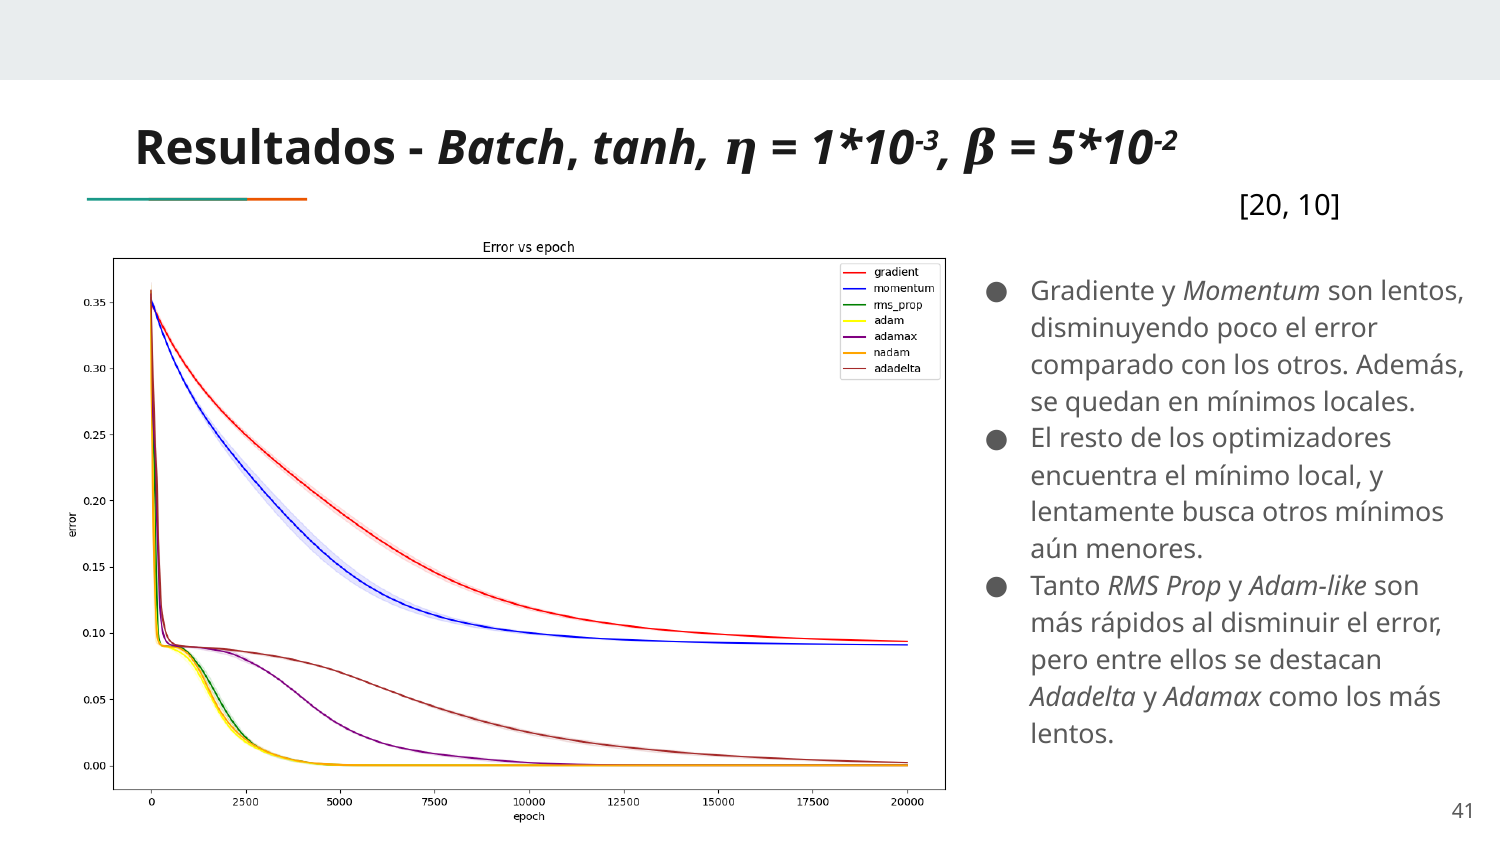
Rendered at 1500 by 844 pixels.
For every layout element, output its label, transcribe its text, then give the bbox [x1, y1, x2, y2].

title Resultados - Batch, tanh, 𝜼 = 1*10-3, 𝜷 = 5*10-2 [119, 101, 1381, 190]
list Gradiente y Momentum son lentos, disminuyendo poco el error comparado con los otros. Además, se quedan en mínimos locales. El resto de los optimizadores encuentra el mínimo local, y lentamente busca otros mínimos aún menores. Tanto RMS Prop y Adam-like son más rápidos al disminuir el error, pero entre ellos se destacan Adadelta y Adamax como los más lentos. [988, 253, 1492, 795]
text_box [20, 10] [1224, 171, 1418, 237]
slide_number ‹#› [1400, 779, 1491, 844]
picture [60, 226, 984, 833]
